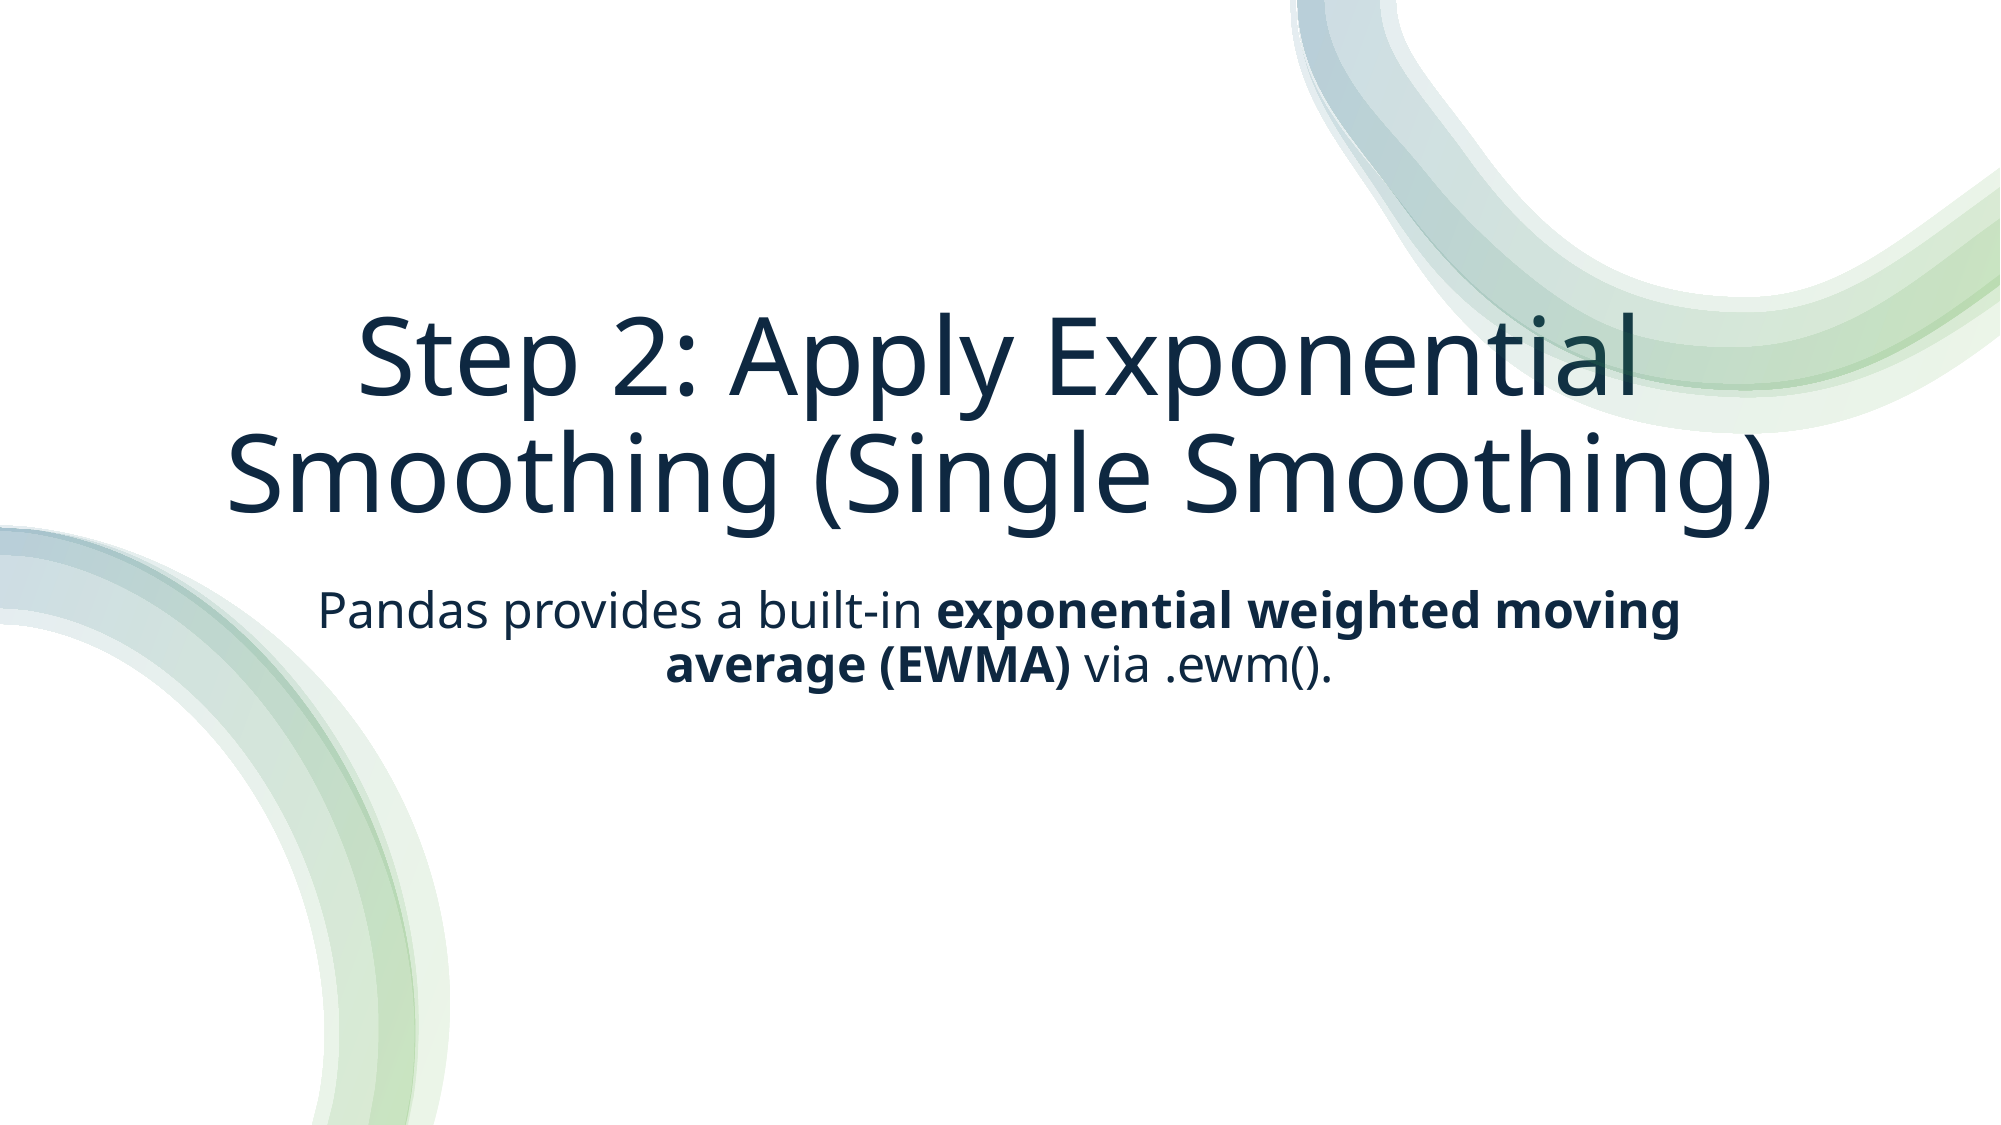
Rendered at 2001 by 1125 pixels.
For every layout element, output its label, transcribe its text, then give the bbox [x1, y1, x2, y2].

text_box [0, 0, 2000, 1125]
title Step 2: Apply Exponential Smoothing (Single Smoothing) [123, 216, 1877, 544]
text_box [0, 599, 526, 1051]
list Pandas provides a built-in exponential weighted moving average (EWMA) via .ewm(). [223, 578, 1777, 721]
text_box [1289, 0, 2000, 434]
